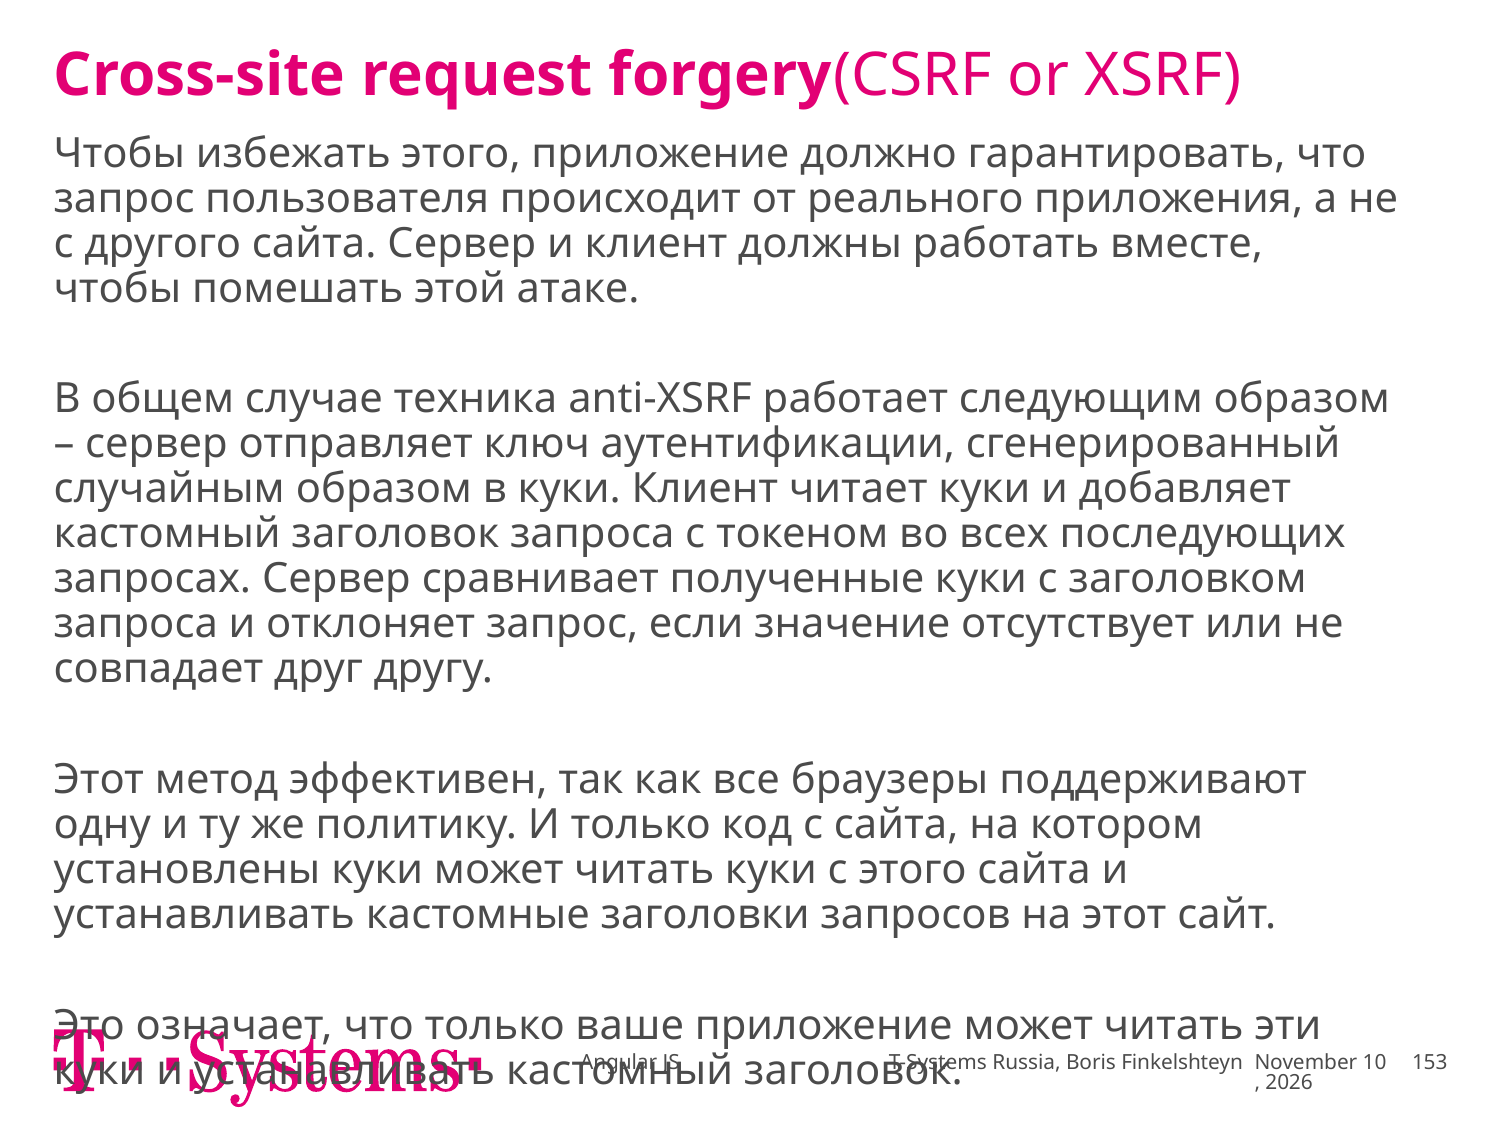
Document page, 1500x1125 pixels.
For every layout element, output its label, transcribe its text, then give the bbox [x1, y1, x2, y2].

slide_number 153 [1399, 1038, 1448, 1087]
text_box Чтобы избежать этого, приложение должно гарантировать, что запрос пользователя происходит от реального приложения, а не с другого сайта. Сервер и клиент должны работать вместе, чтобы помешать этой атаке. В общем случае техника anti-XSRF работает следующим образом – сервер отправляет ключ аутентификации, сгенерированный случайным образом в куки. Клиент читает куки и добавляет кастомный заголовок запроса с токеном во всех последующих запросах. Сервер сравнивает полученные куки с заголовком запроса и отклоняет запрос, если значение отсутствует или не совпадает друг другу. Этот метод эффективен, так как все браузеры поддерживают одну и ту же политику. И только код с сайта, на котором установлены куки может читать куки с этого сайта и устанавливать кастомные заголовки запросов на этот сайт. Это означает, что только ваше приложение может читать эти куки и устанавливать кастомный заголовок. [53, 131, 1400, 985]
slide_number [1254, 1038, 1389, 1087]
footer Angular JS T-Systems Russia, Boris Finkelshteyn [567, 1038, 1244, 1087]
title Cross-site request forgery(CSRF or XSRF) [53, 43, 1447, 132]
